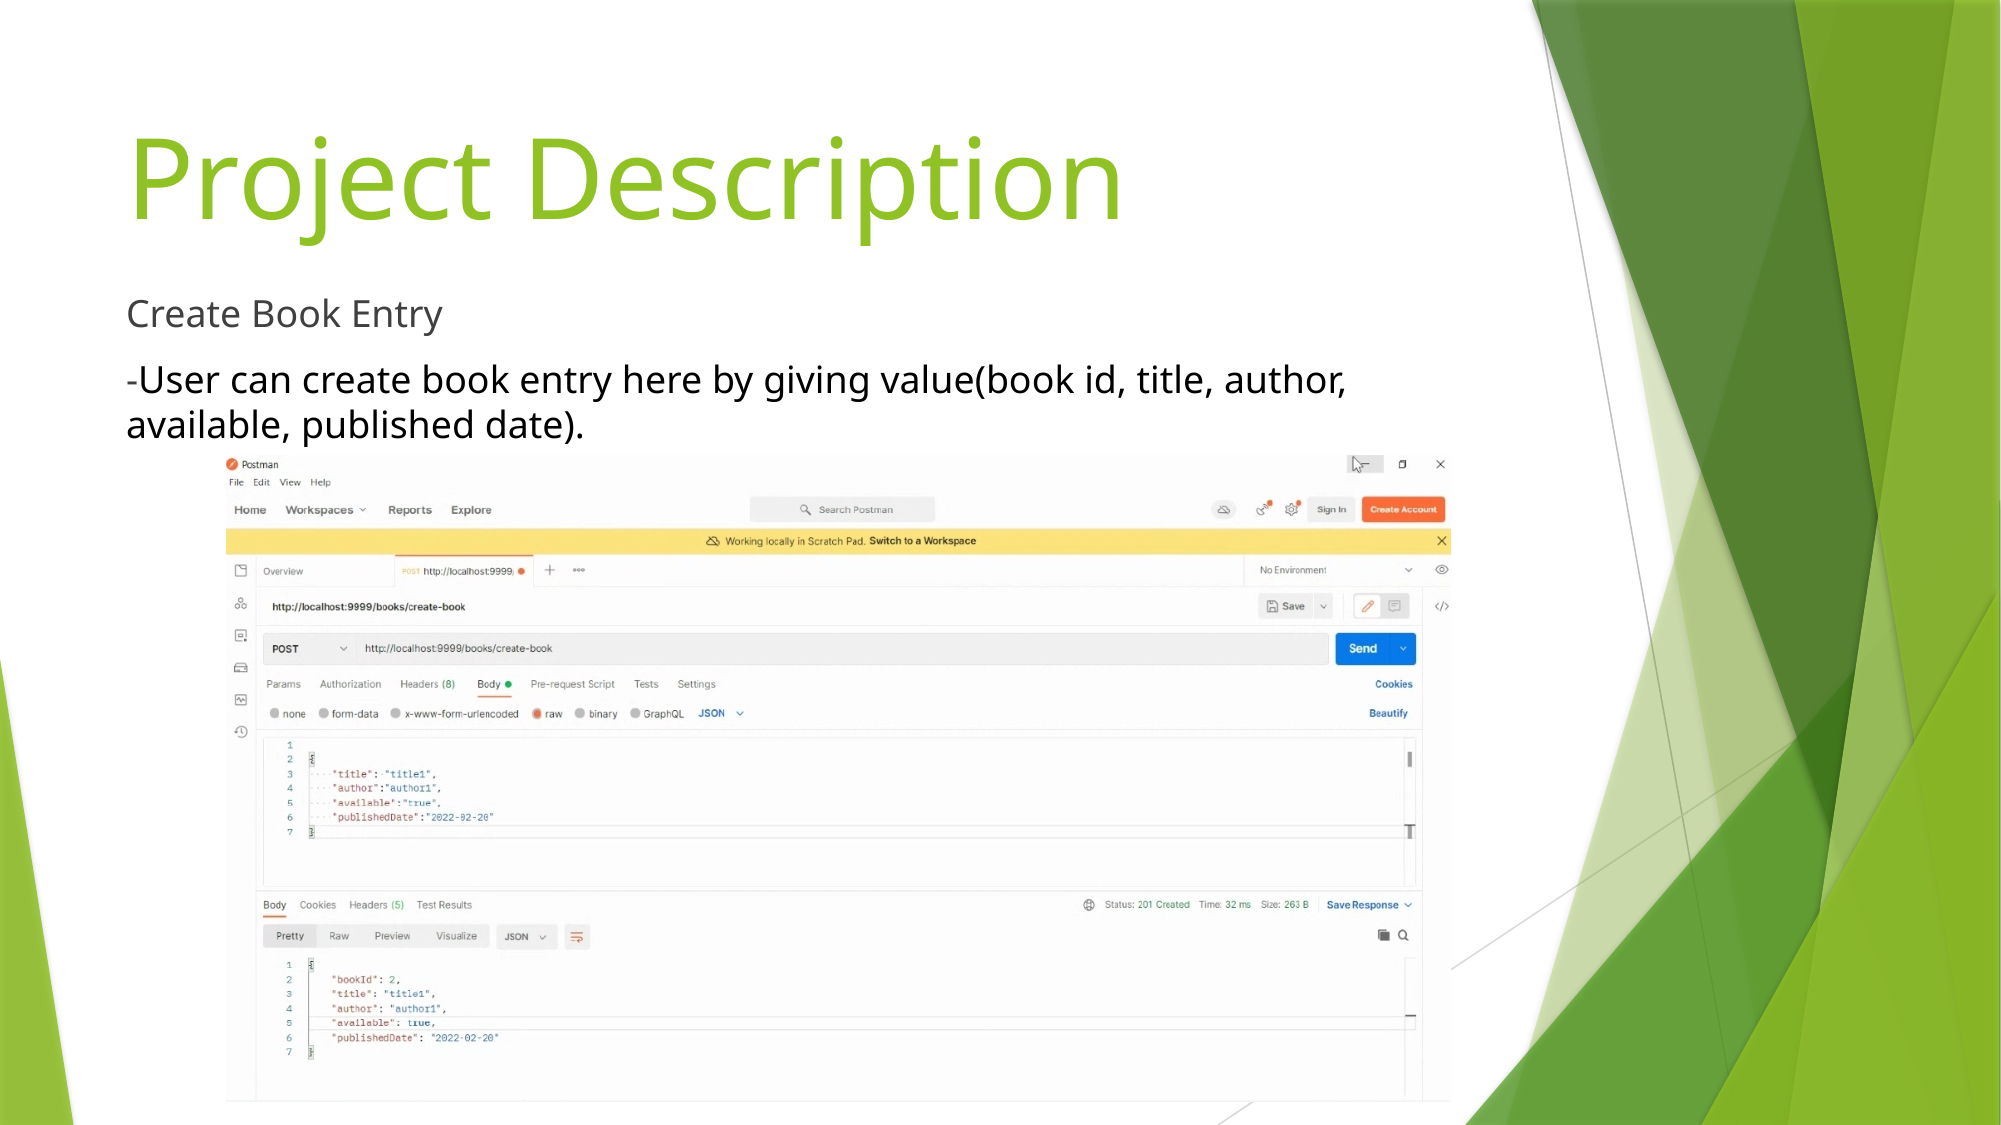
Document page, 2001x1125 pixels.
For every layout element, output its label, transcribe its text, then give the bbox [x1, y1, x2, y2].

picture [225, 454, 1452, 1103]
list Create Book Entry -User can create book entry here by giving value(book id, title, author, available, published date). [111, 282, 1522, 920]
title Project Description [111, 99, 1522, 282]
